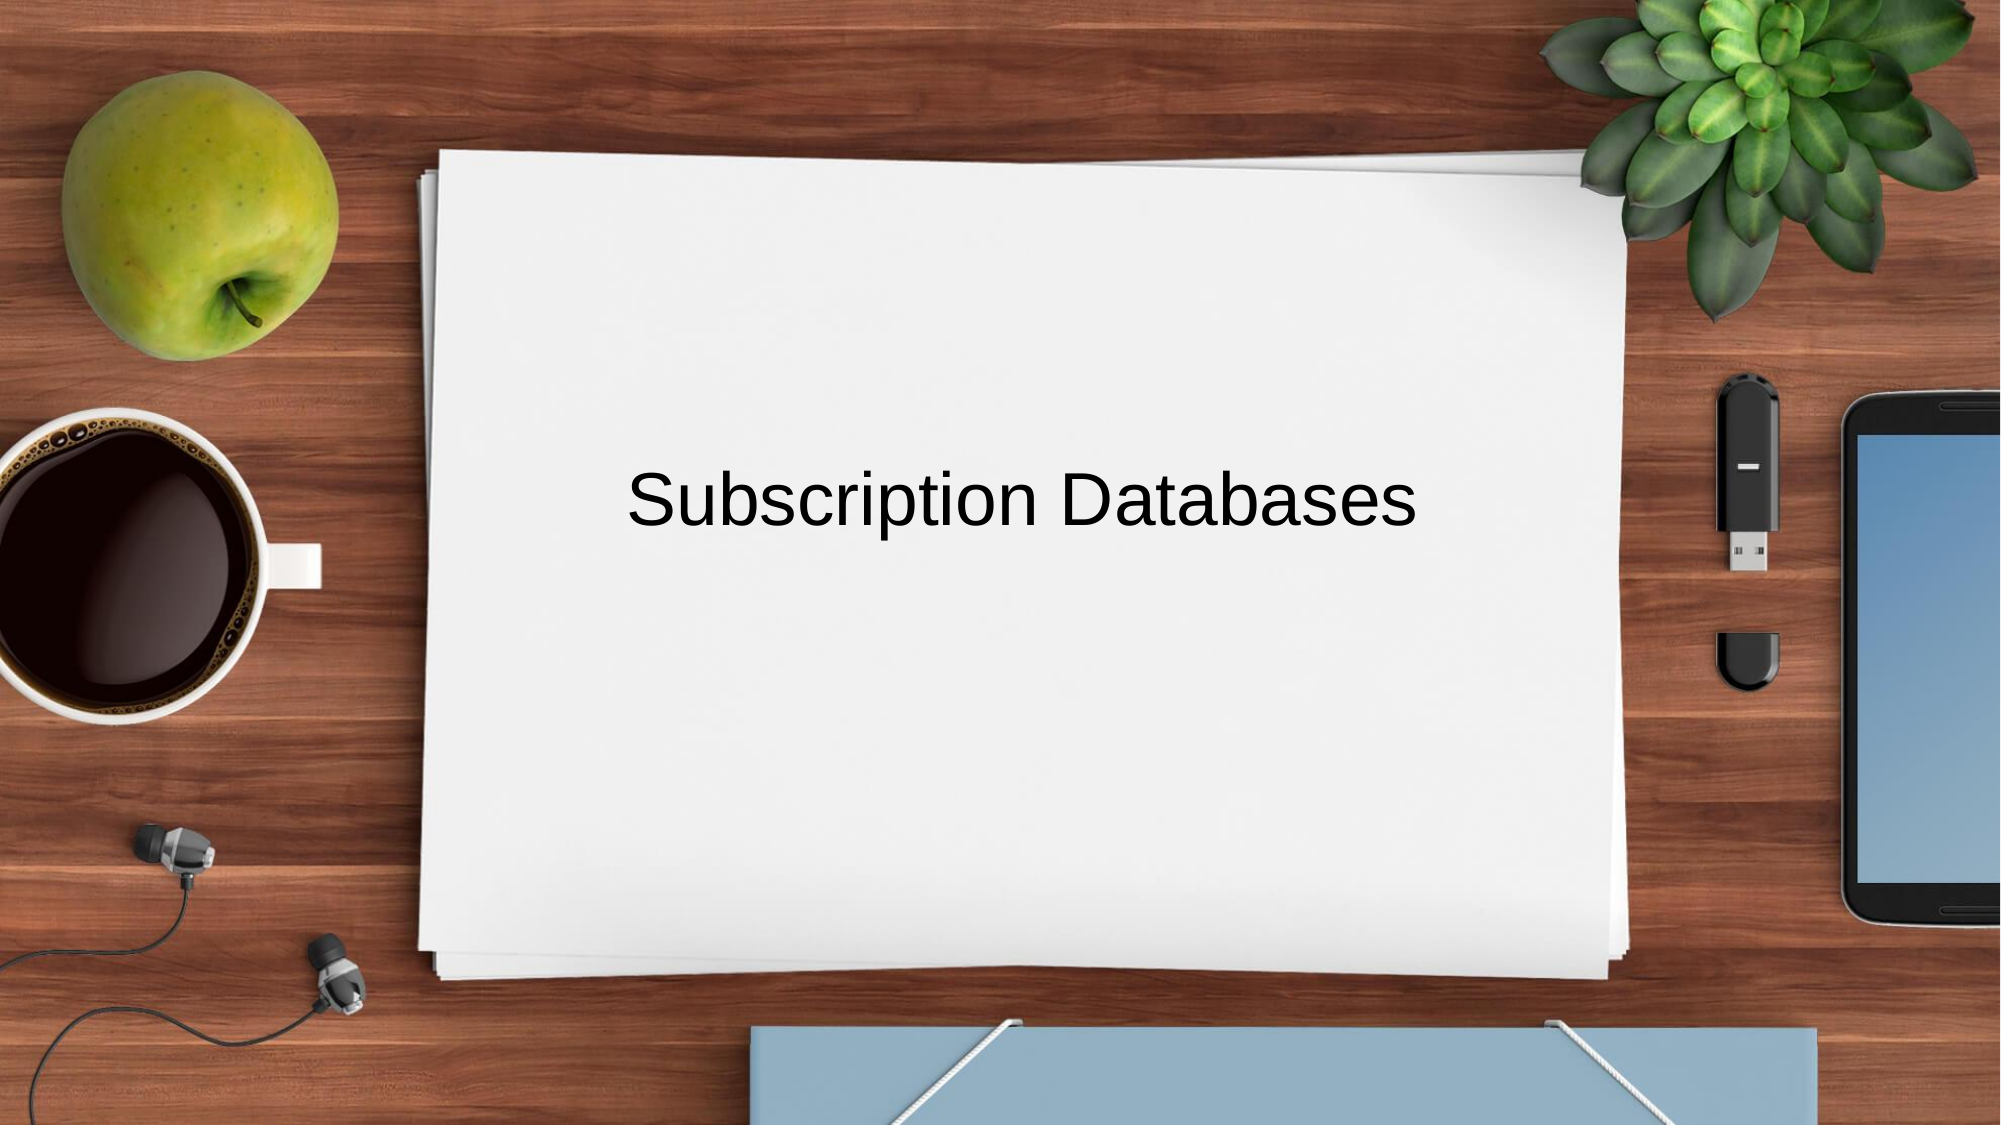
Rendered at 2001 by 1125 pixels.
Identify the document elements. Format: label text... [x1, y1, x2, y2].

picture [0, 0, 2001, 1125]
text_box Subscription Databases [611, 442, 1649, 548]
